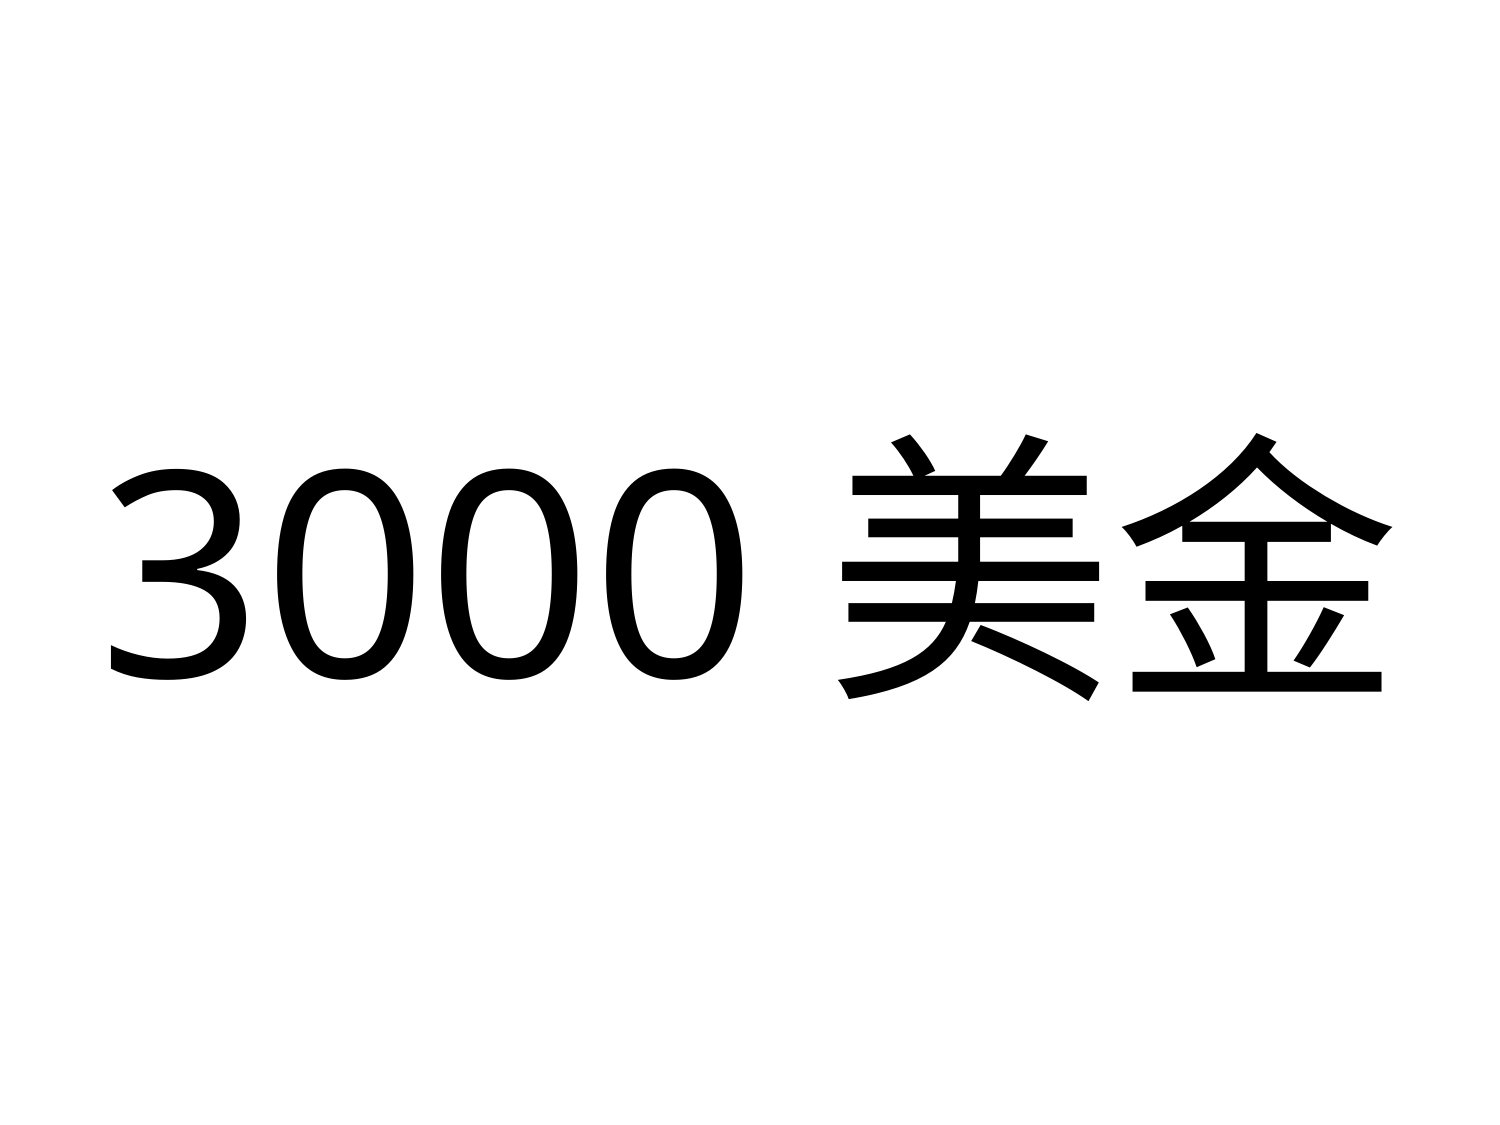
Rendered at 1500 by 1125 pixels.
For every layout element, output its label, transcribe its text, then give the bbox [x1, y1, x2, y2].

list 3000美金 [0, 0, 1500, 1125]
